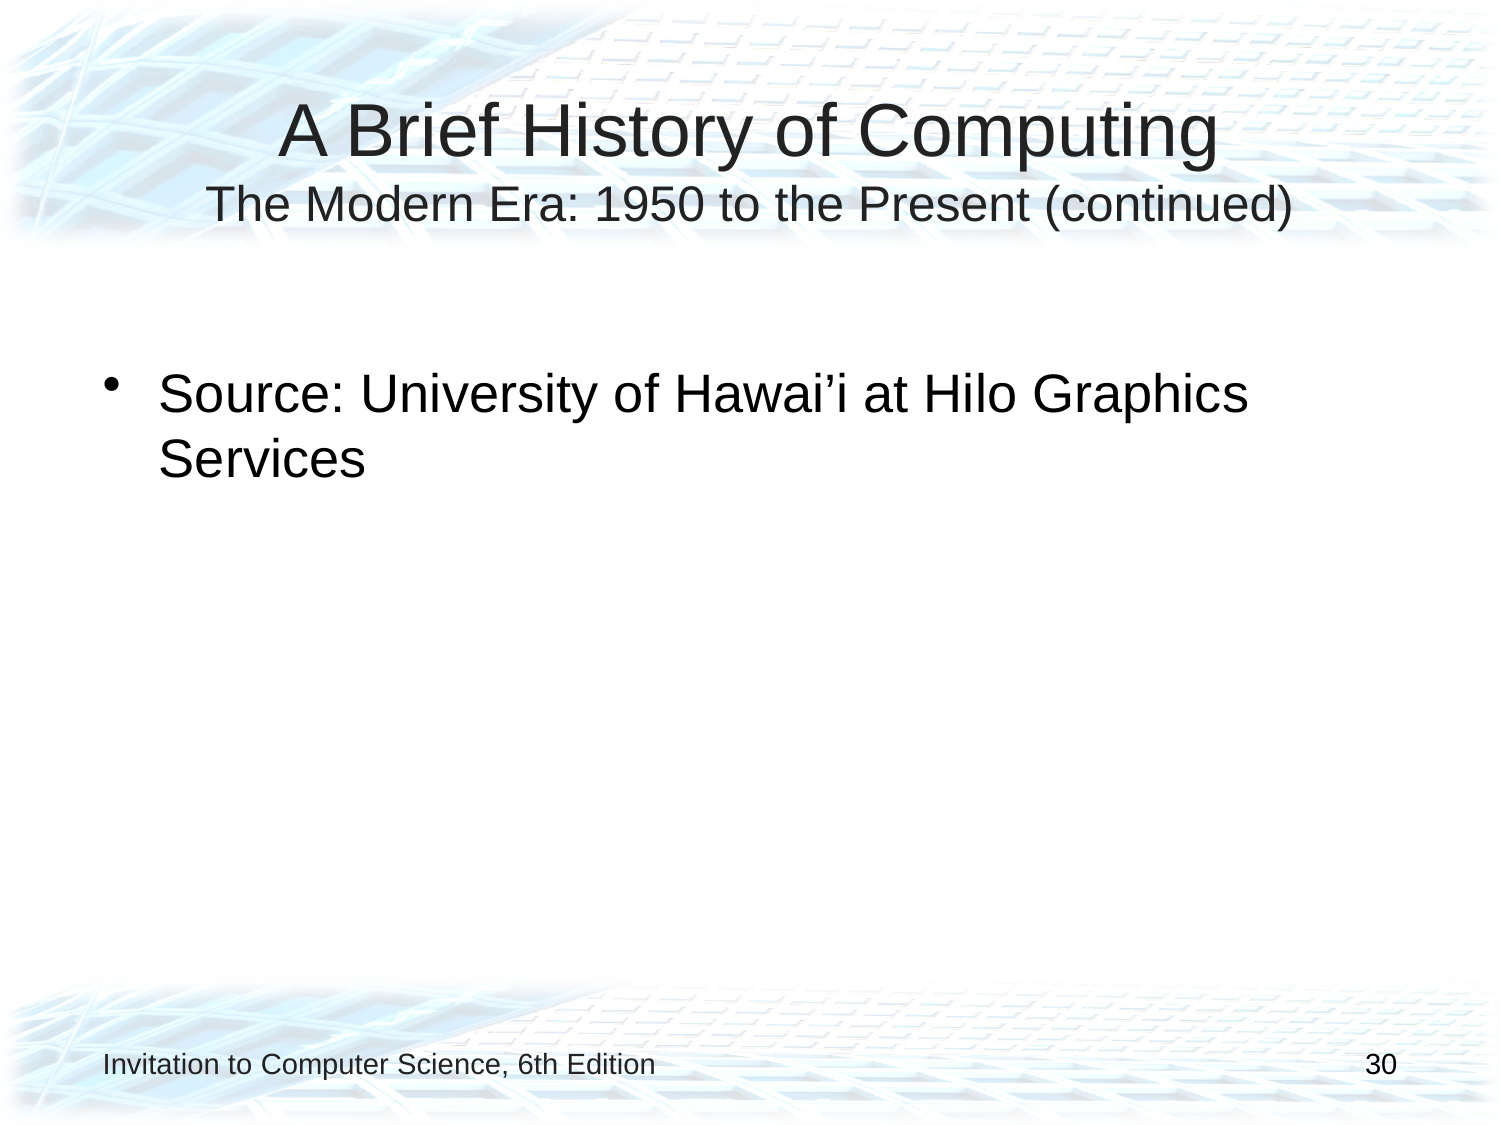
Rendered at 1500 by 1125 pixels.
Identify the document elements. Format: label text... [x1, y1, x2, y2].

list Source: University of Hawai’i at Hilo Graphics Services [87, 274, 1413, 1026]
slide_number 30 [1074, 1037, 1413, 1101]
footer Invitation to Computer Science, 6th Edition [87, 1037, 1051, 1101]
title A Brief History of Computing The Modern Era: 1950 to the Present (continued) [87, 62, 1413, 251]
